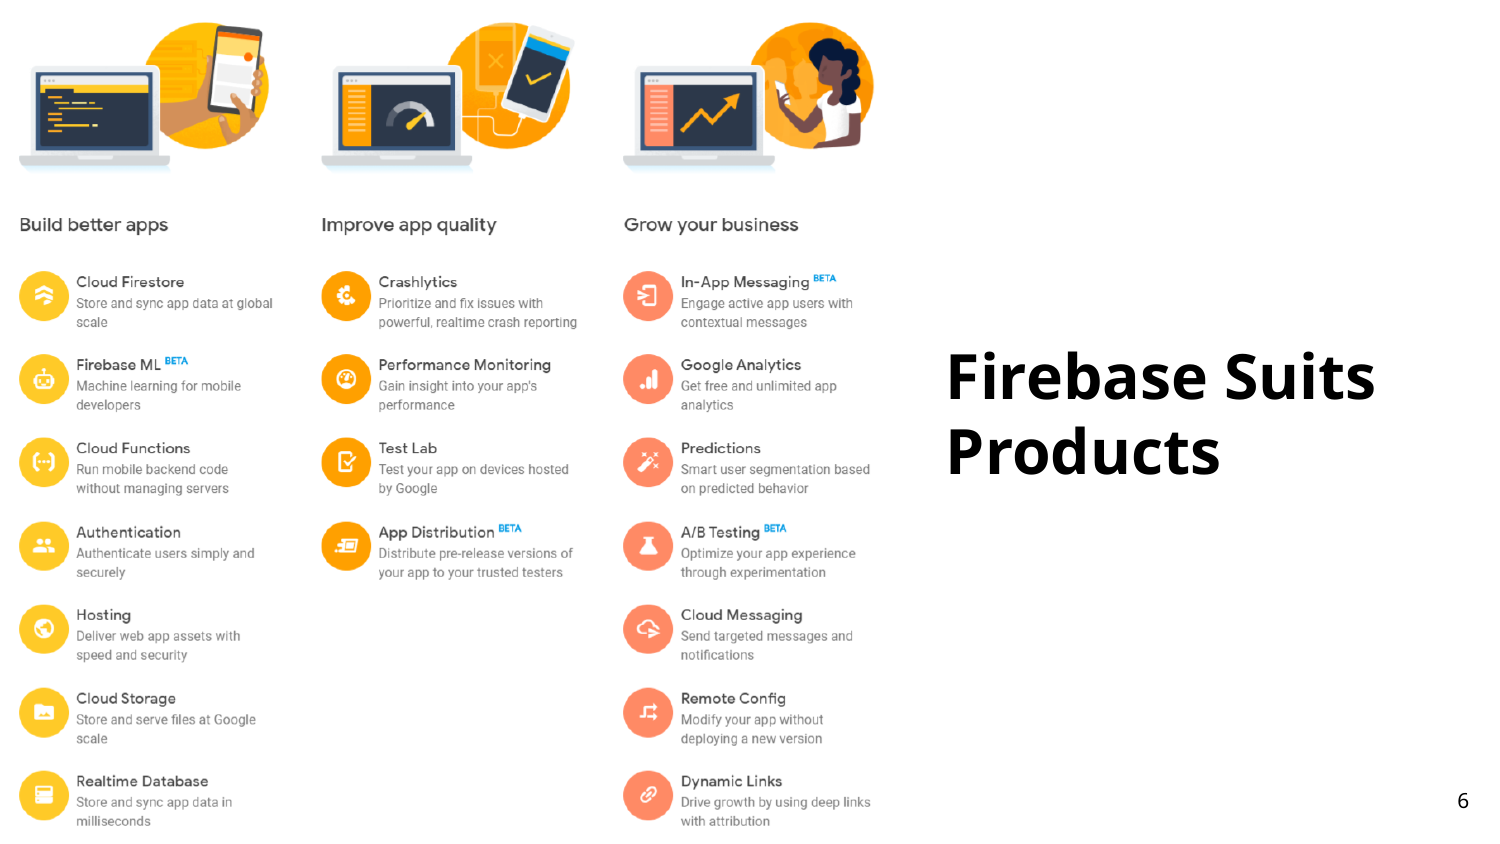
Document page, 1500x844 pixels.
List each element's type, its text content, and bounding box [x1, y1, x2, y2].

slide_number 6 [1394, 769, 1484, 834]
title Firebase Suits Products [930, 322, 1476, 522]
picture [12, 3, 899, 844]
